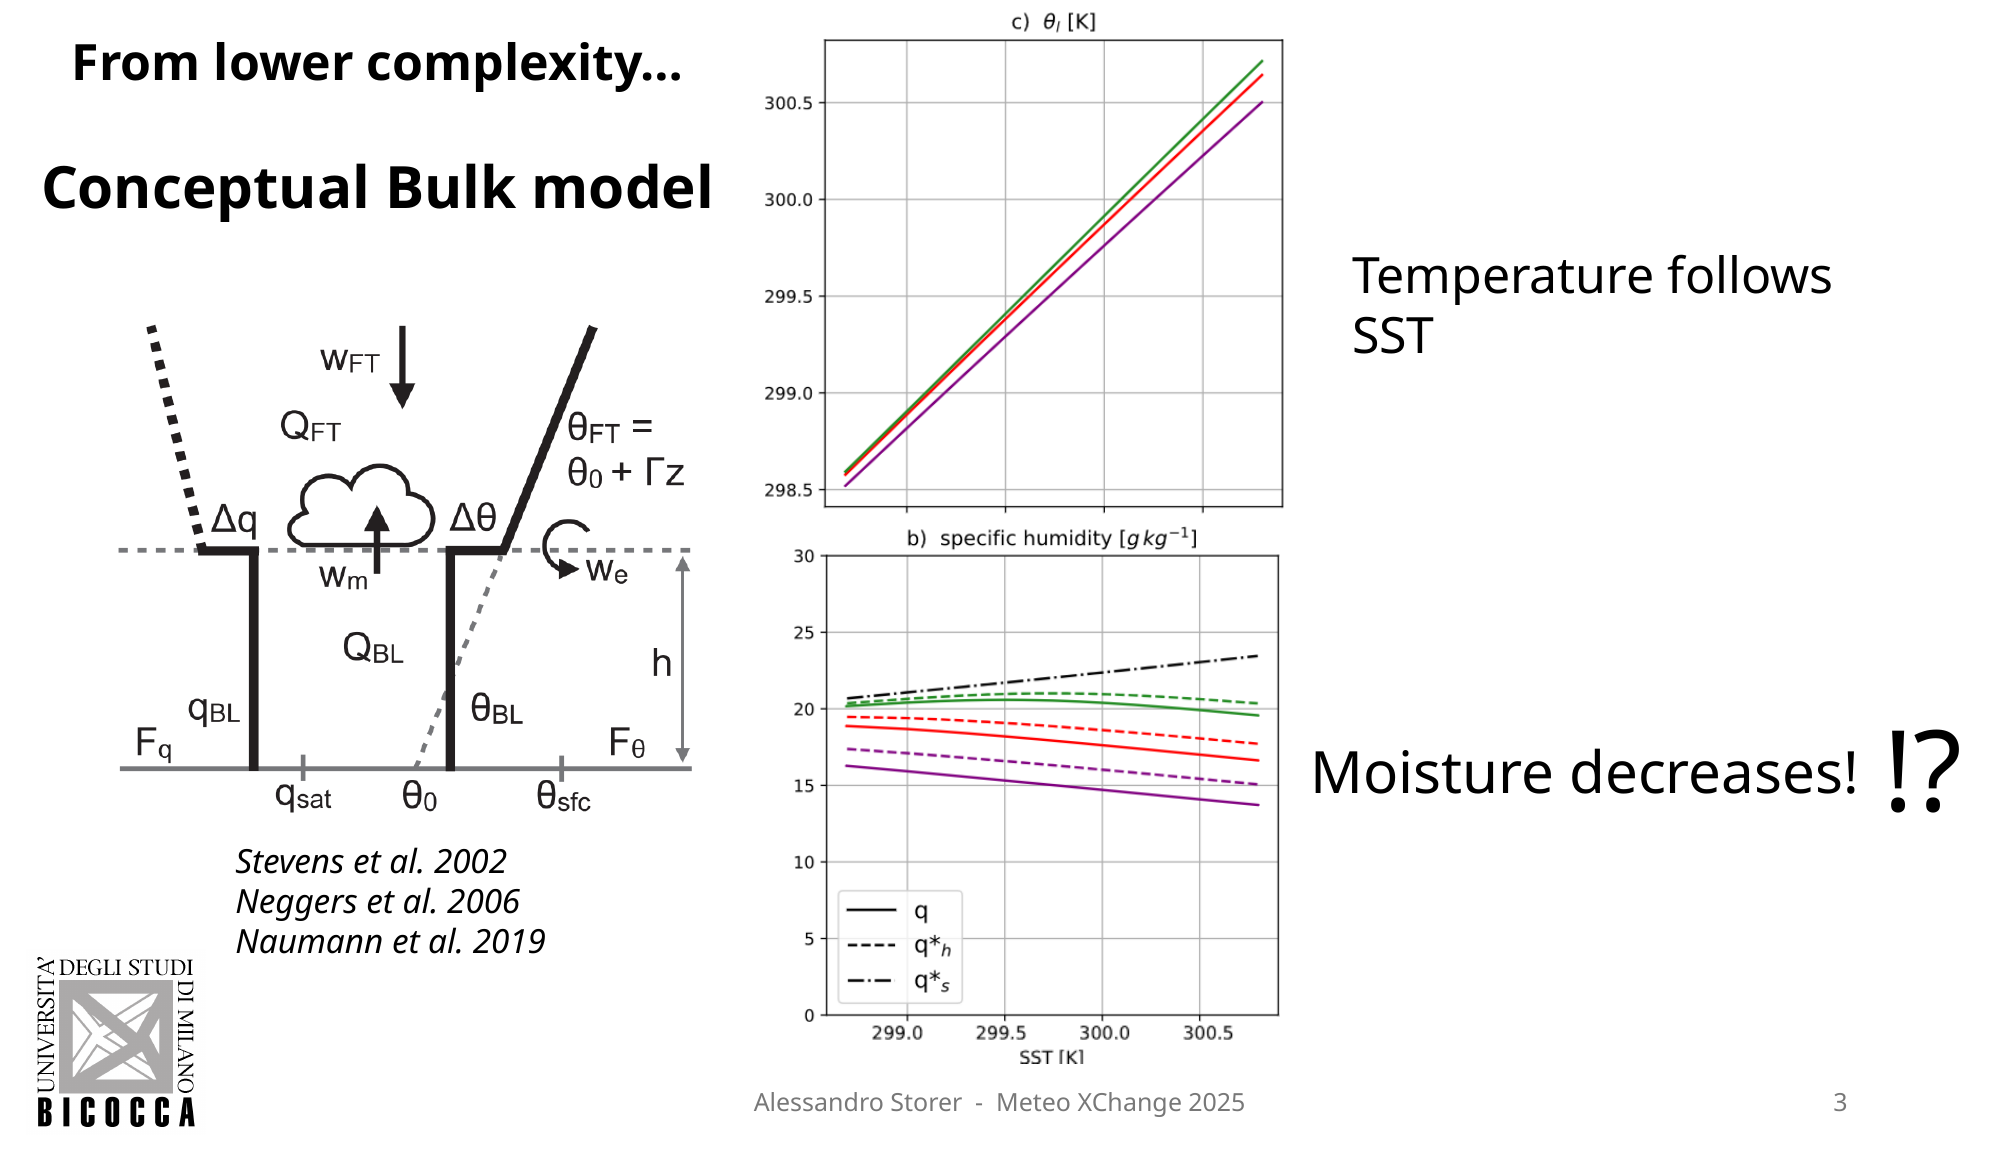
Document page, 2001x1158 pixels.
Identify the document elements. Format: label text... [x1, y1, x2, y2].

picture [26, 948, 206, 1135]
text_box !? [1868, 691, 1978, 842]
picture [94, 310, 704, 826]
footer Alessandro Storer - Meteo XChange 2025 [662, 1072, 1338, 1135]
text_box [786, 520, 1283, 1025]
text_box From lower complexity… Conceptual Bulk model [26, 23, 729, 228]
text_box Moisture decreases! [1283, 728, 2000, 883]
slide_number 3 [1412, 1072, 1863, 1135]
text_box Temperature follows SST [1337, 235, 1919, 371]
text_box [761, 5, 1295, 520]
picture [810, 1015, 1291, 1064]
text_box Stevens et al. 2002 Neggers et al. 2006 Naumann et al. 2019 [220, 833, 786, 1008]
